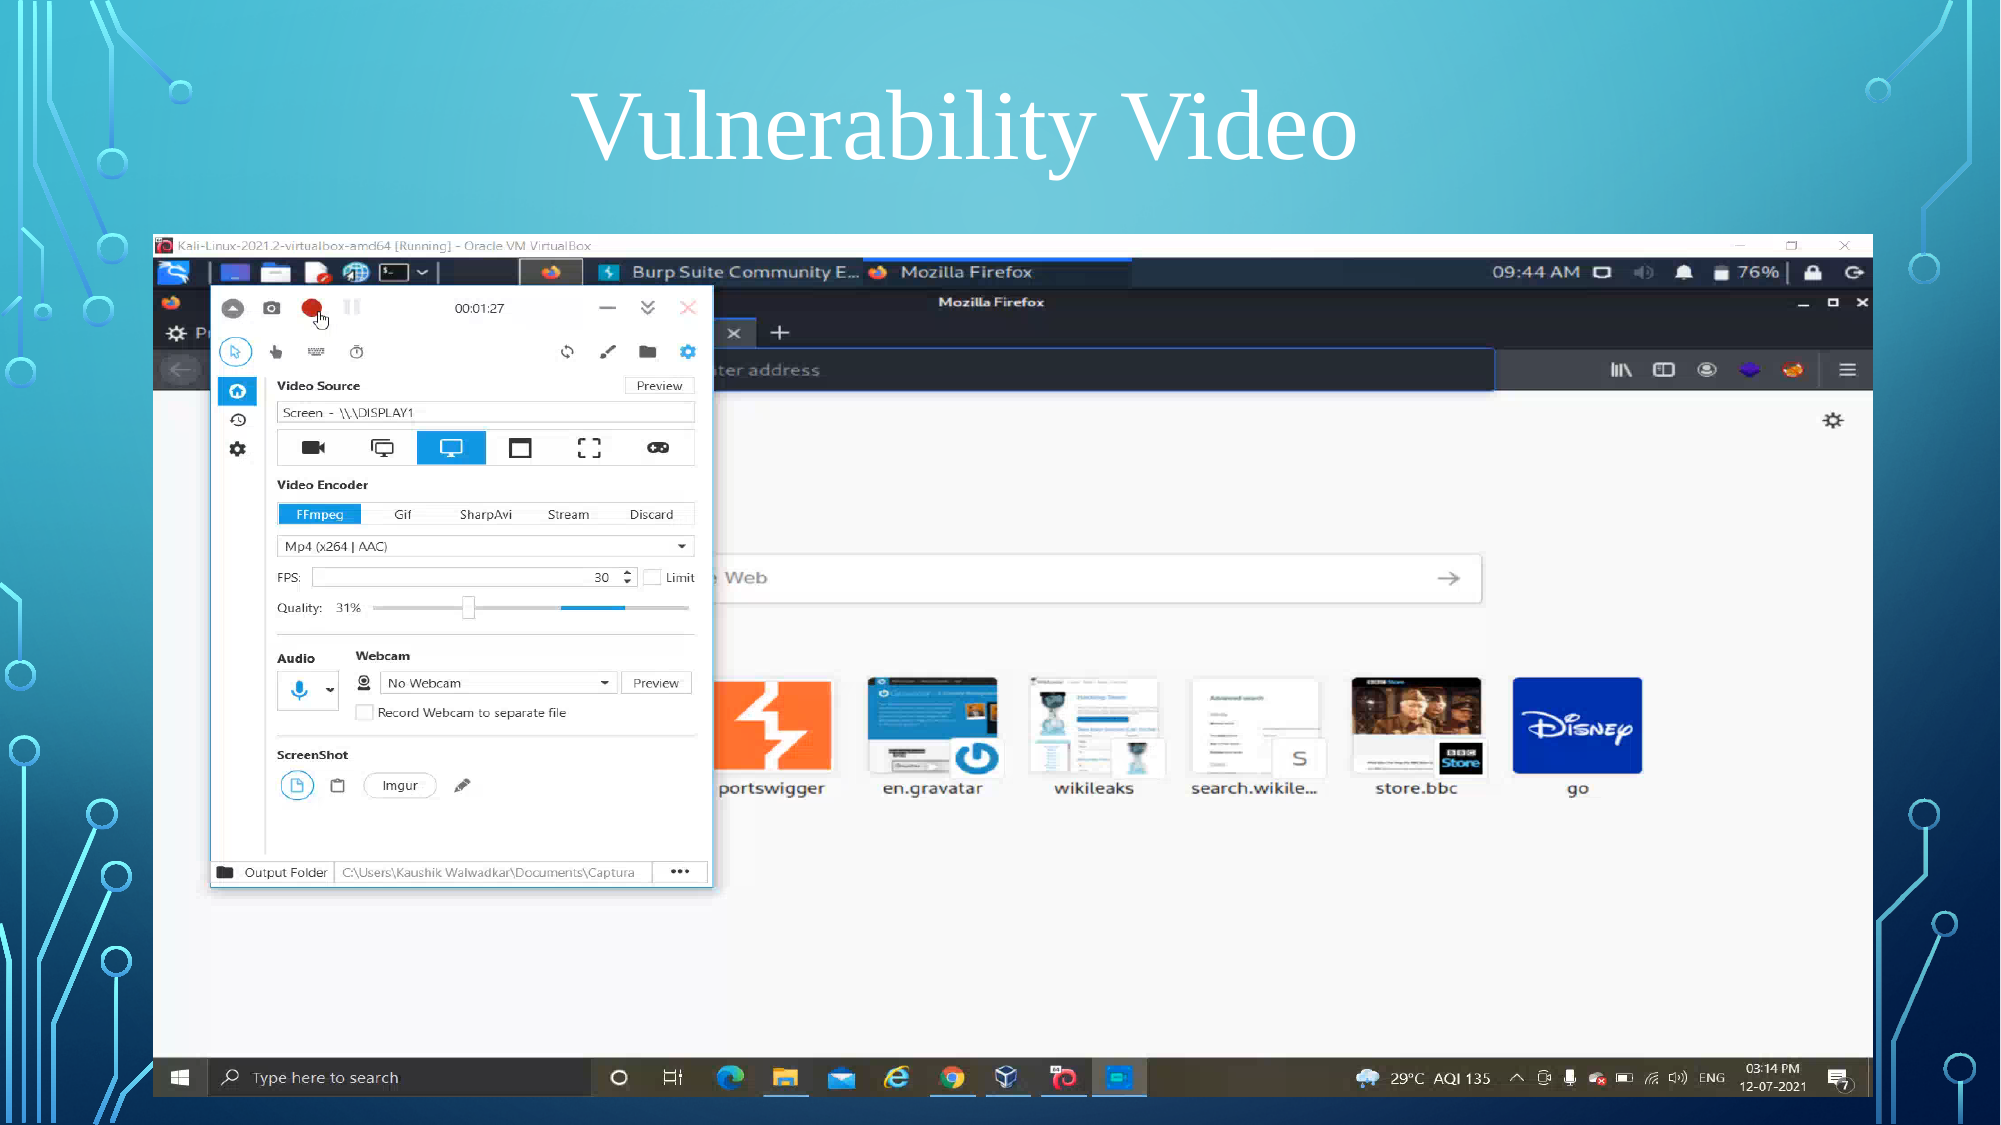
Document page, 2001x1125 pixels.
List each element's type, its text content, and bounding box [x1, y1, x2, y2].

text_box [152, 233, 1874, 1098]
title Vulnerability Video [555, 19, 1445, 233]
